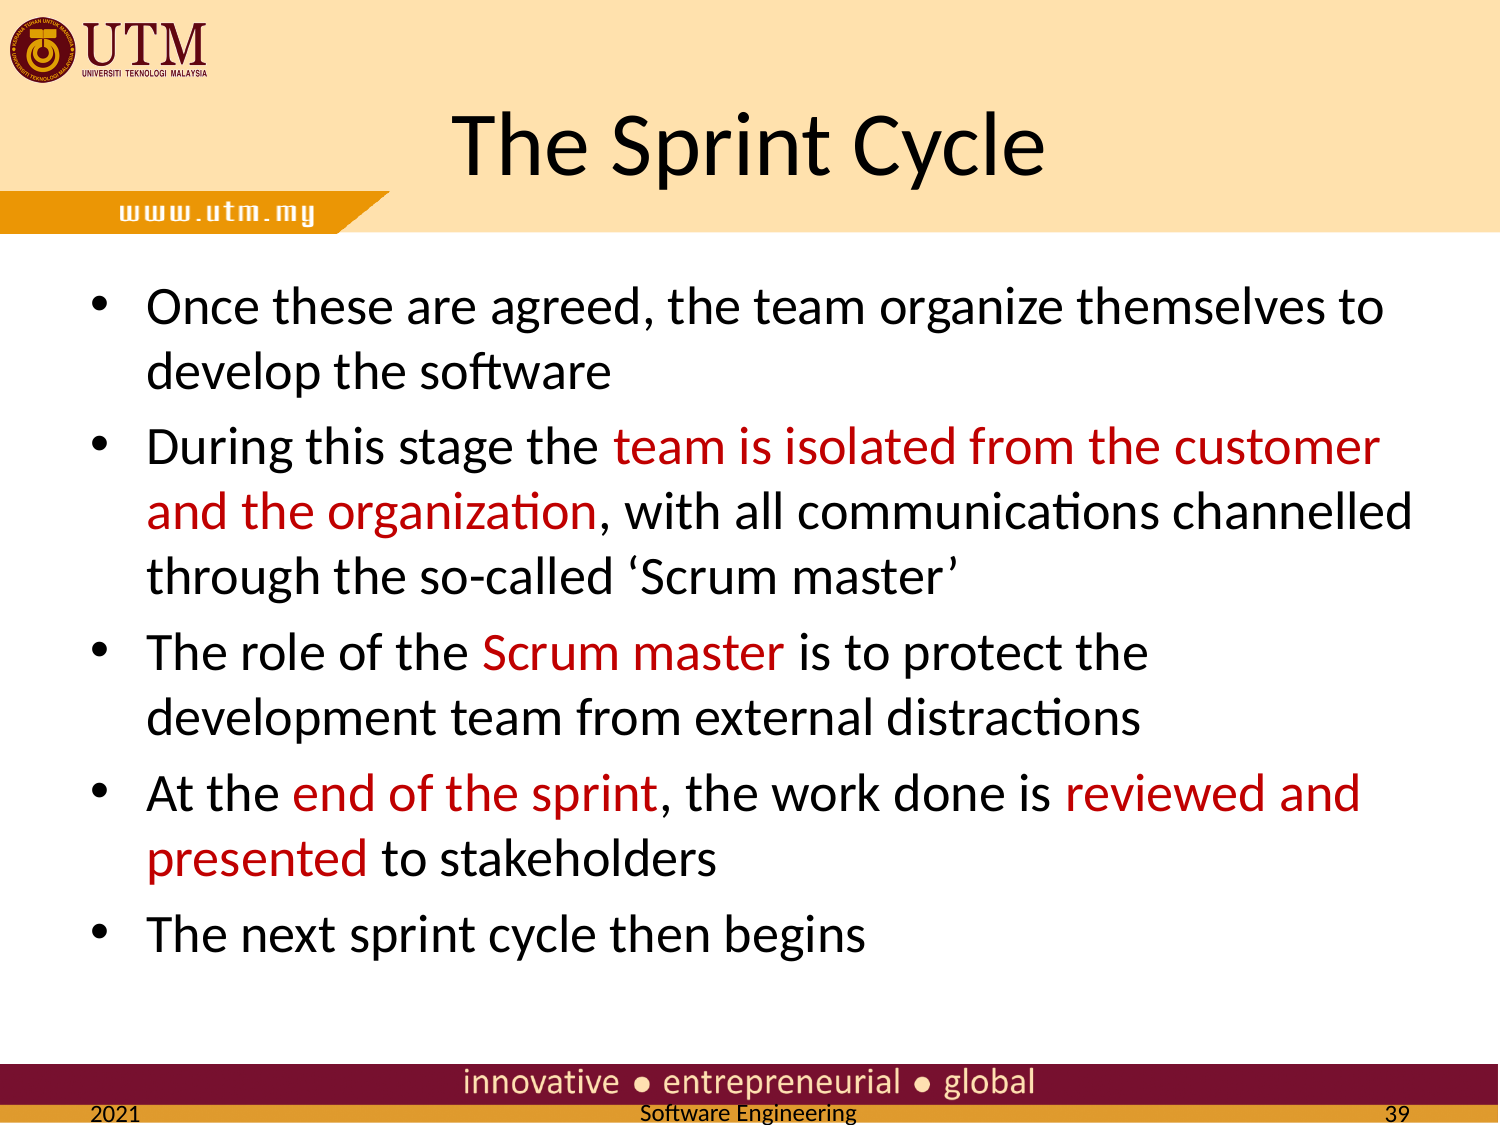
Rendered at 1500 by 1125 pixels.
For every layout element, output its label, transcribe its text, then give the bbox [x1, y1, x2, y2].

title The Sprint Cycle [75, 45, 1425, 233]
list Once these are agreed, the team organize themselves to develop the software During this stage the team is isolated from the customer and the organization, with all communications channelled through the so-called ‘Scrum master’ The role of the Scrum master is to protect the development team from external distractions At the end of the sprint, the work done is reviewed and presented to stakeholders The next sprint cycle then begins [75, 262, 1463, 1005]
footer Software Engineering [425, 1086, 1074, 1125]
picture [0, 191, 390, 234]
picture [0, 1064, 1498, 1123]
slide_number 2021 [75, 1082, 425, 1125]
picture [10, 17, 207, 83]
slide_number ‹#› [1074, 1082, 1425, 1125]
